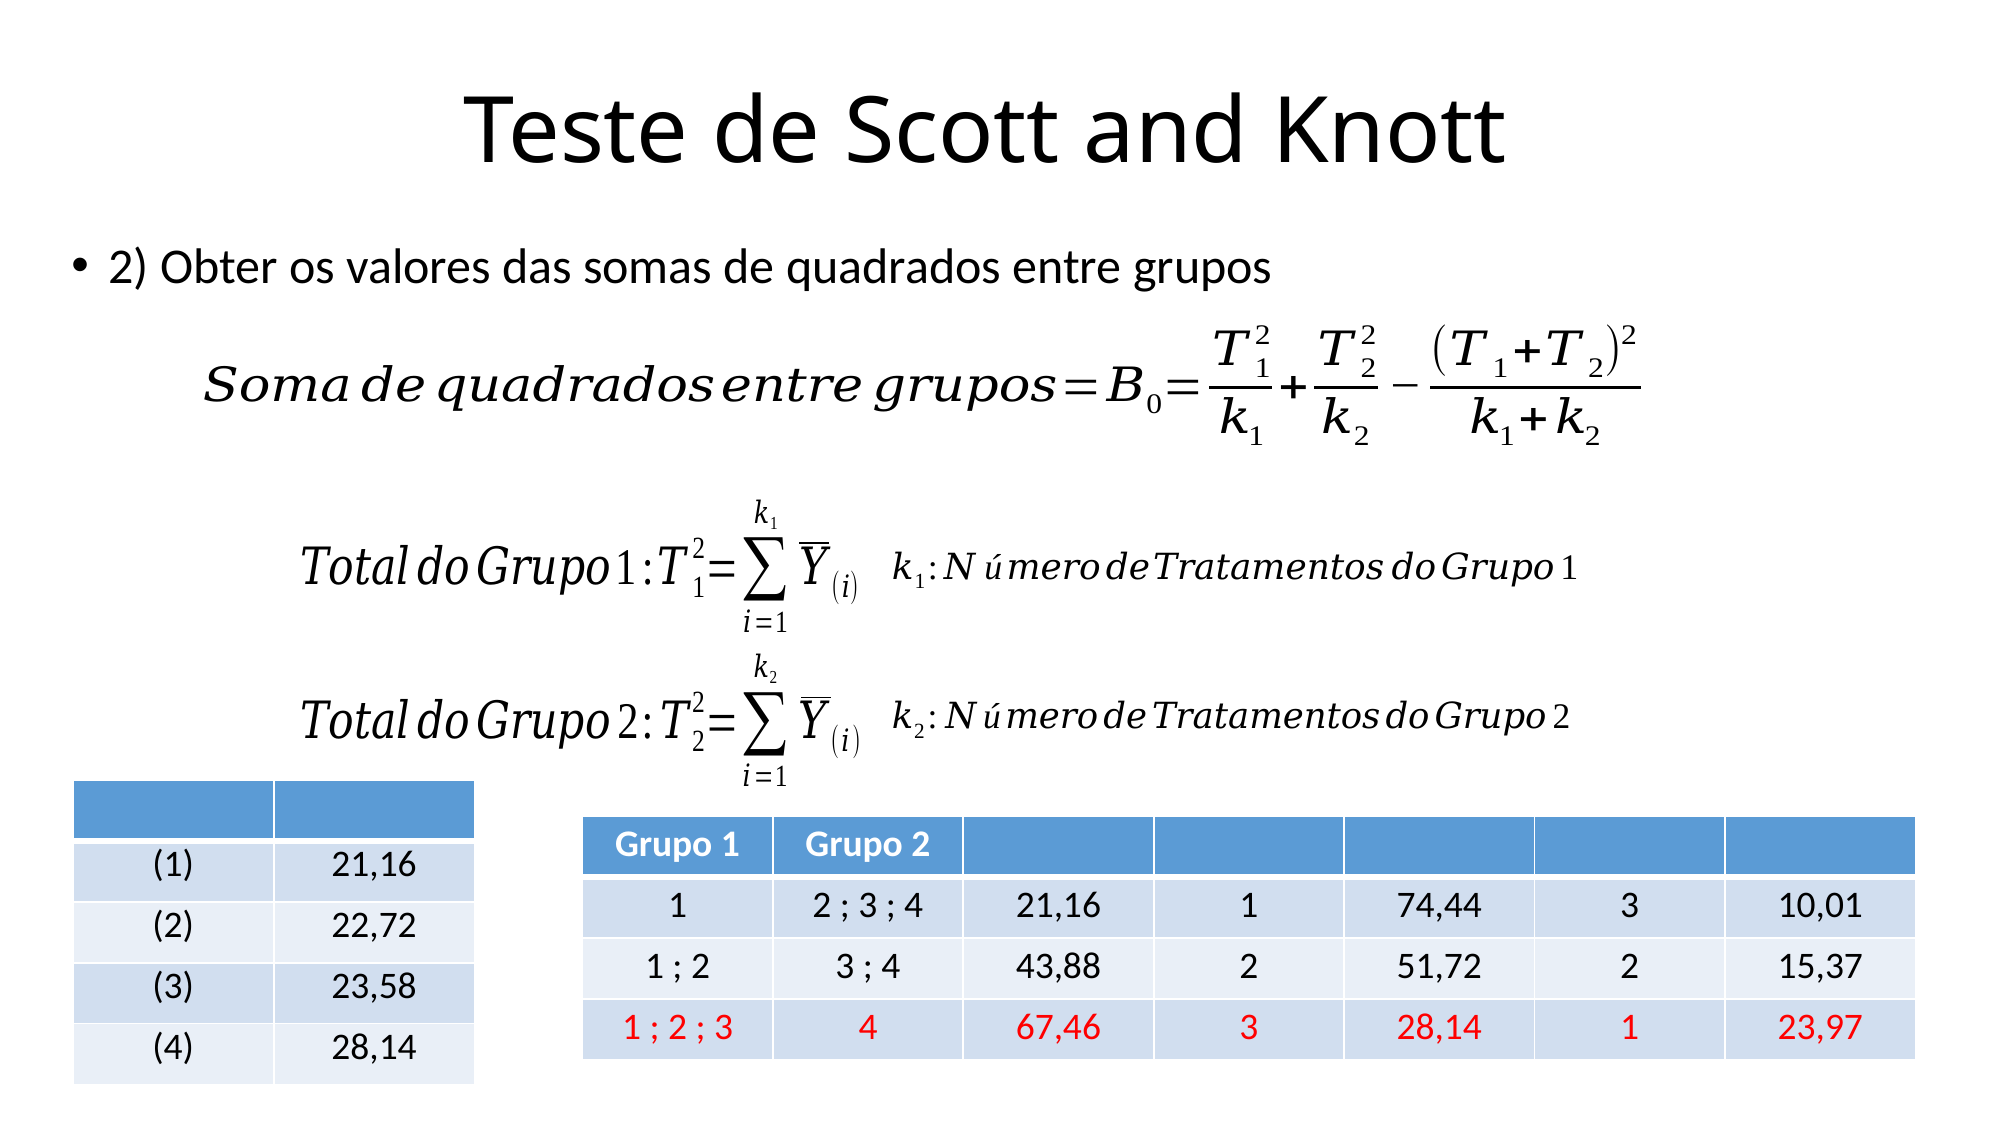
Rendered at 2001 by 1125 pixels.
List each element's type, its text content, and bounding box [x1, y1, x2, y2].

list 2) Obter os valores das somas de quadrados entre grupos [56, 233, 1916, 615]
text_box Teste de Scott and Knott [123, 24, 1849, 242]
